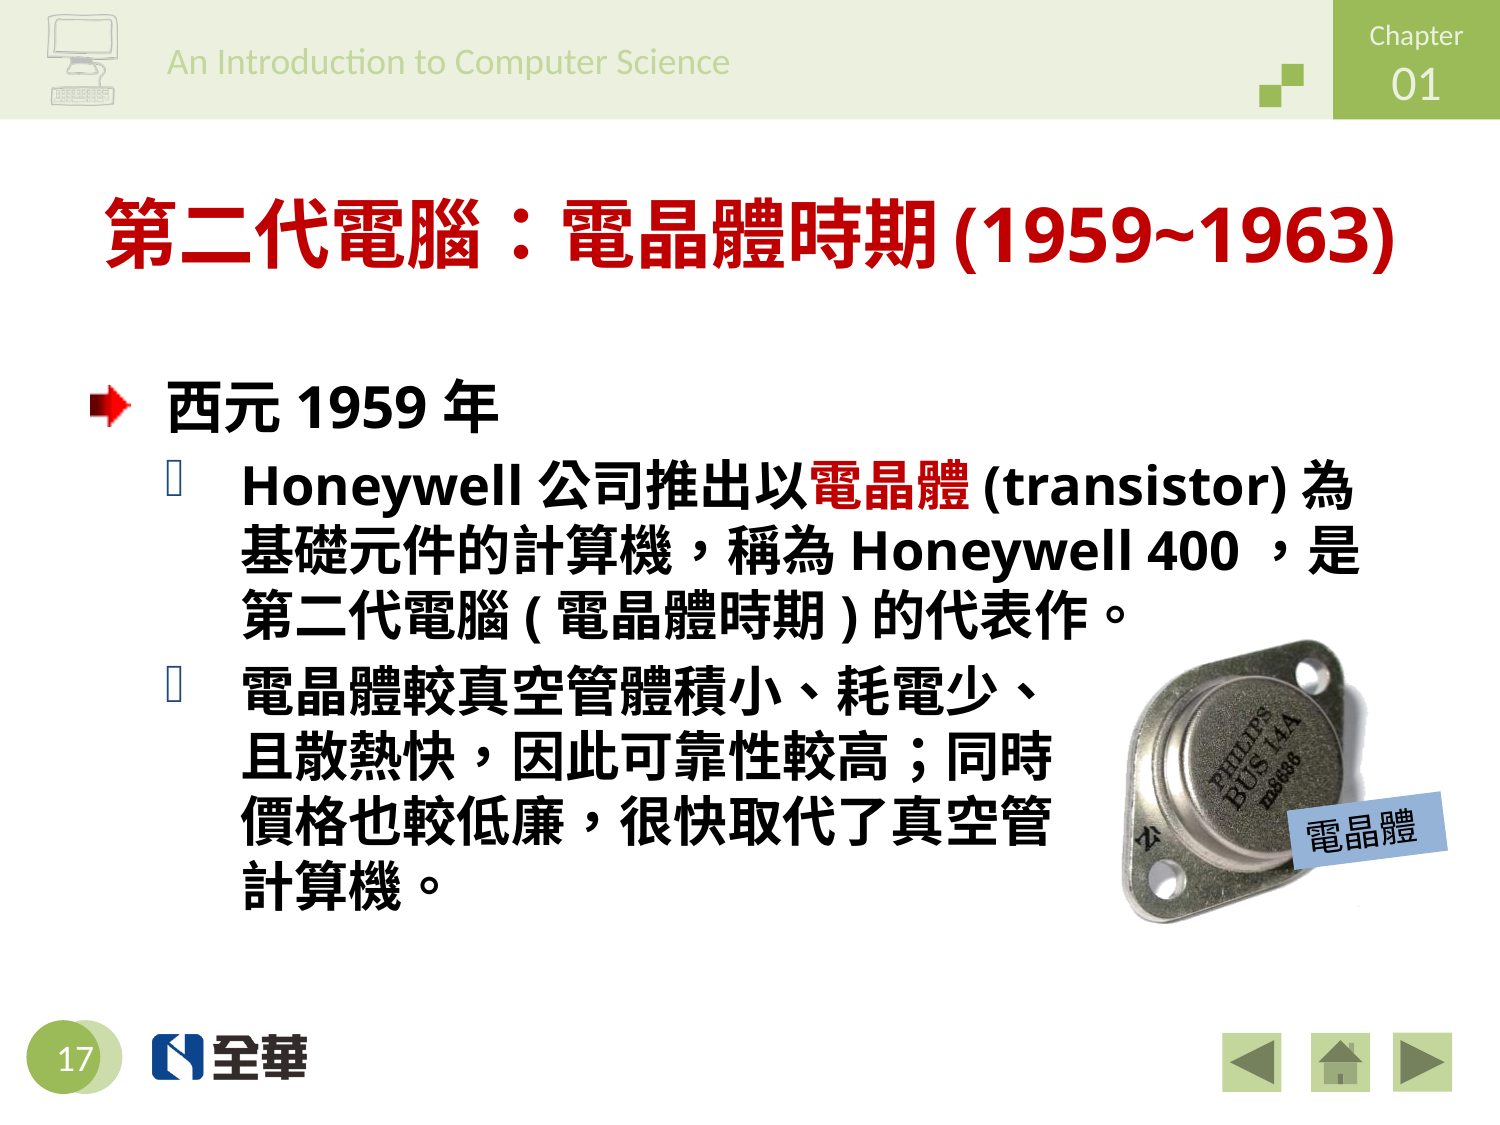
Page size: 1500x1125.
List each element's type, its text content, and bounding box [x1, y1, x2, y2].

picture [993, 621, 1467, 937]
picture [90, 385, 131, 427]
title 第二代電腦：電晶體時期(1959~1963) [75, 138, 1425, 327]
picture [47, 14, 118, 106]
list 西元1959年 Honeywell公司推出以電晶體(transistor)為基礎元件的計算機，稱為Honeywell 400，是第二代電腦(電晶體時期)的代表作。 電晶體較真空管體積小、耗電少、 且散熱快，因此可靠性較高；同時 價格也較低廉，很快取代了真空管 計算機。 [75, 363, 1425, 1005]
picture [152, 1034, 307, 1080]
